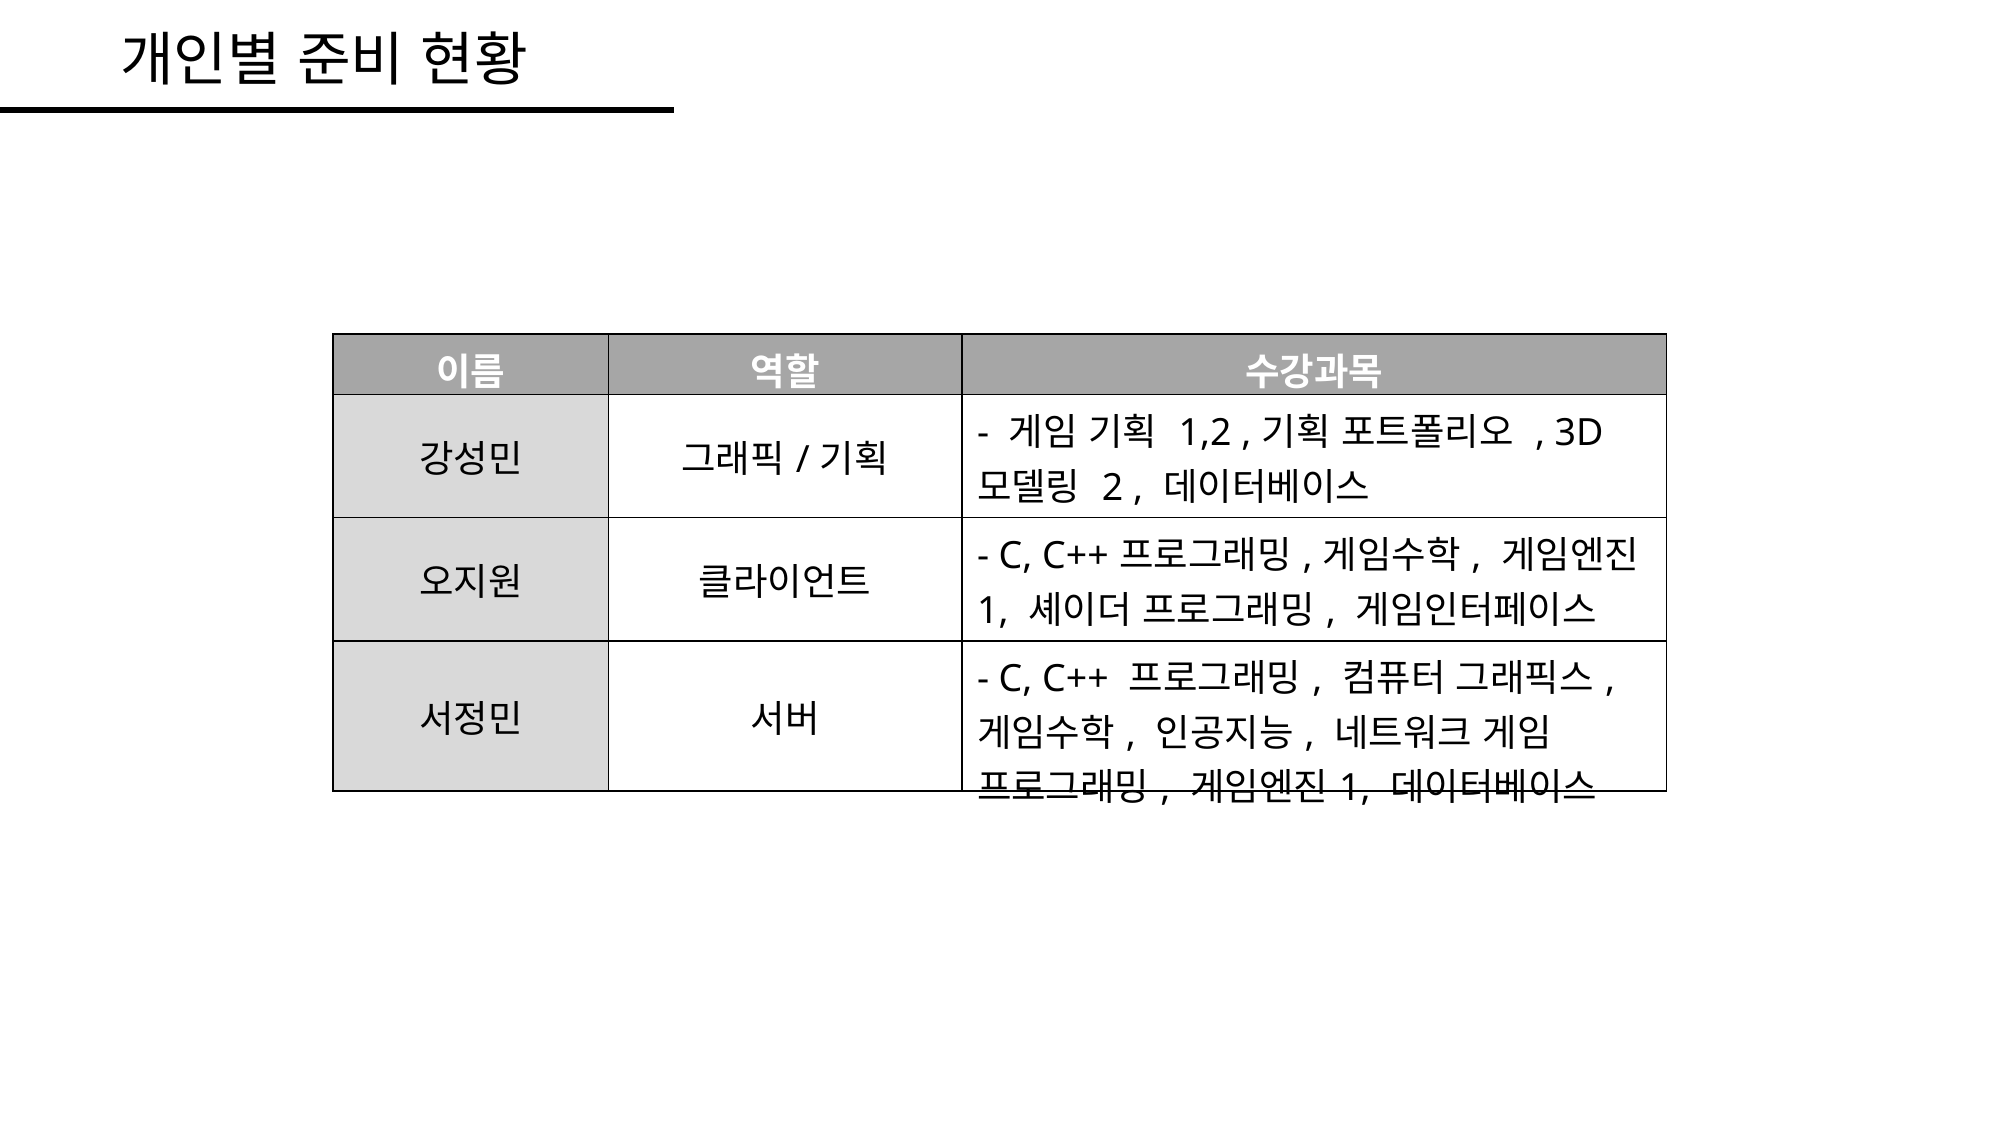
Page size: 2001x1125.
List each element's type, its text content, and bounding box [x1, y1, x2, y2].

table_header 수강과목 [963, 335, 1666, 394]
text_box 개인별 준비 현황 [105, 14, 611, 99]
table_cell 서버 [609, 642, 961, 790]
table_cell - 게임 기획 1,2 ,기획 포트폴리오 , 3D모델링 2 , 데이터베이스 [963, 395, 1666, 517]
table_cell - C, C++ 프로그래밍, 컴퓨터 그래픽스, 게임수학, 인공지능, 네트워크 게임 프로그래밍, 게임엔진1, 데이터베이스 [963, 642, 1666, 790]
table_header 역할 [609, 335, 961, 394]
table_cell 그래픽/기획 [609, 395, 961, 517]
table_cell 서정민 [334, 642, 608, 790]
table_cell - C, C++프로그래밍,게임수학, 게임엔진1, 셰이더 프로그래밍, 게임인터페이스 [963, 518, 1666, 640]
table_header 이름 [334, 335, 608, 394]
table_cell 강성민 [334, 395, 608, 517]
table_cell 오지원 [334, 518, 608, 640]
table_cell 클라이언트 [609, 518, 961, 640]
